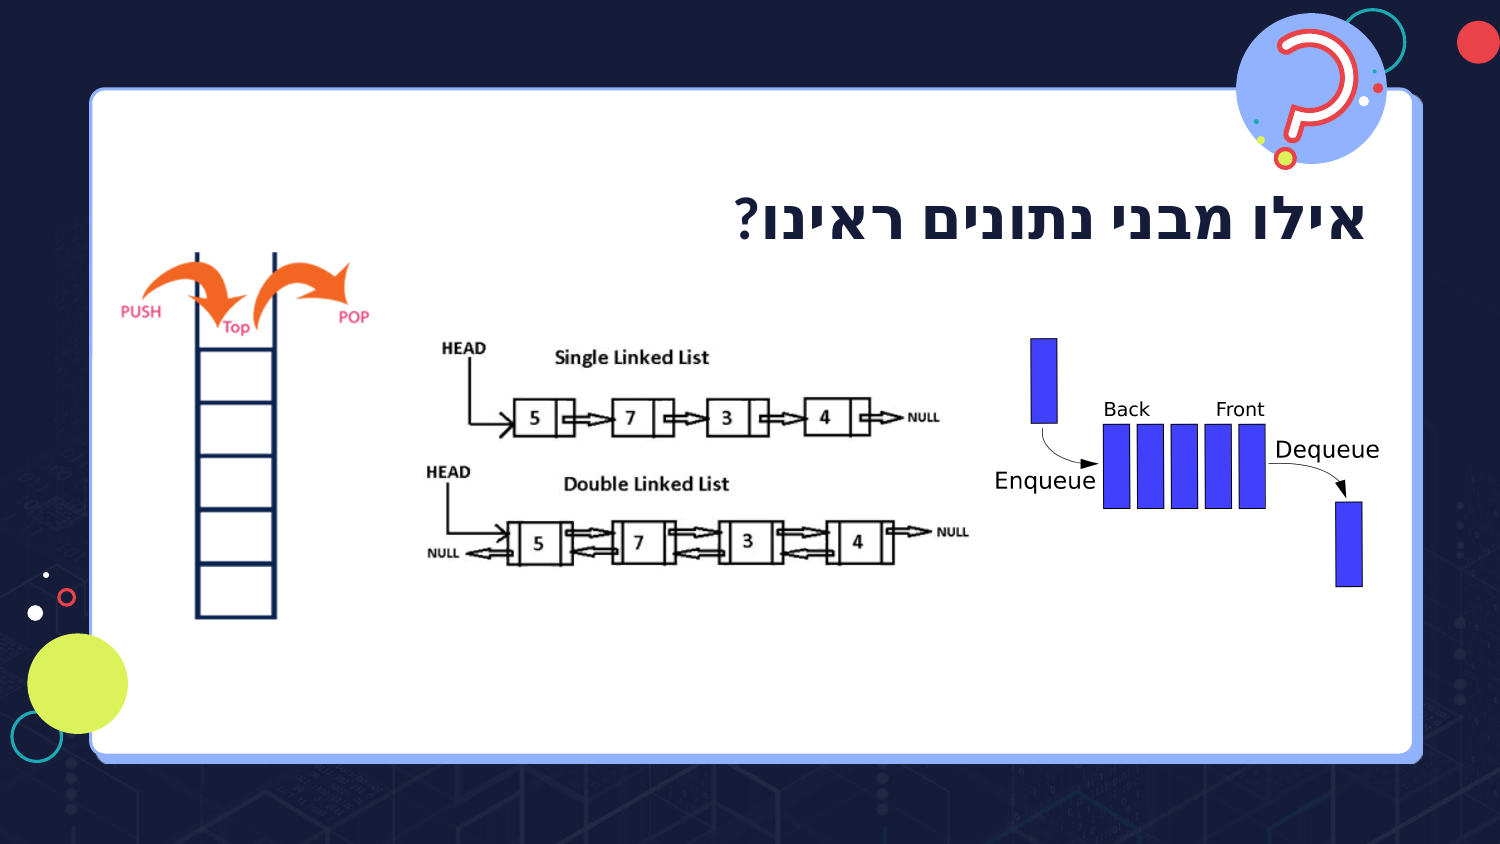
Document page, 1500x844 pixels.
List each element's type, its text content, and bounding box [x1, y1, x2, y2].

picture [988, 334, 1380, 591]
title אילו מבני נתונים ראינו? [633, 122, 1371, 309]
picture [100, 232, 392, 640]
picture [421, 334, 979, 578]
